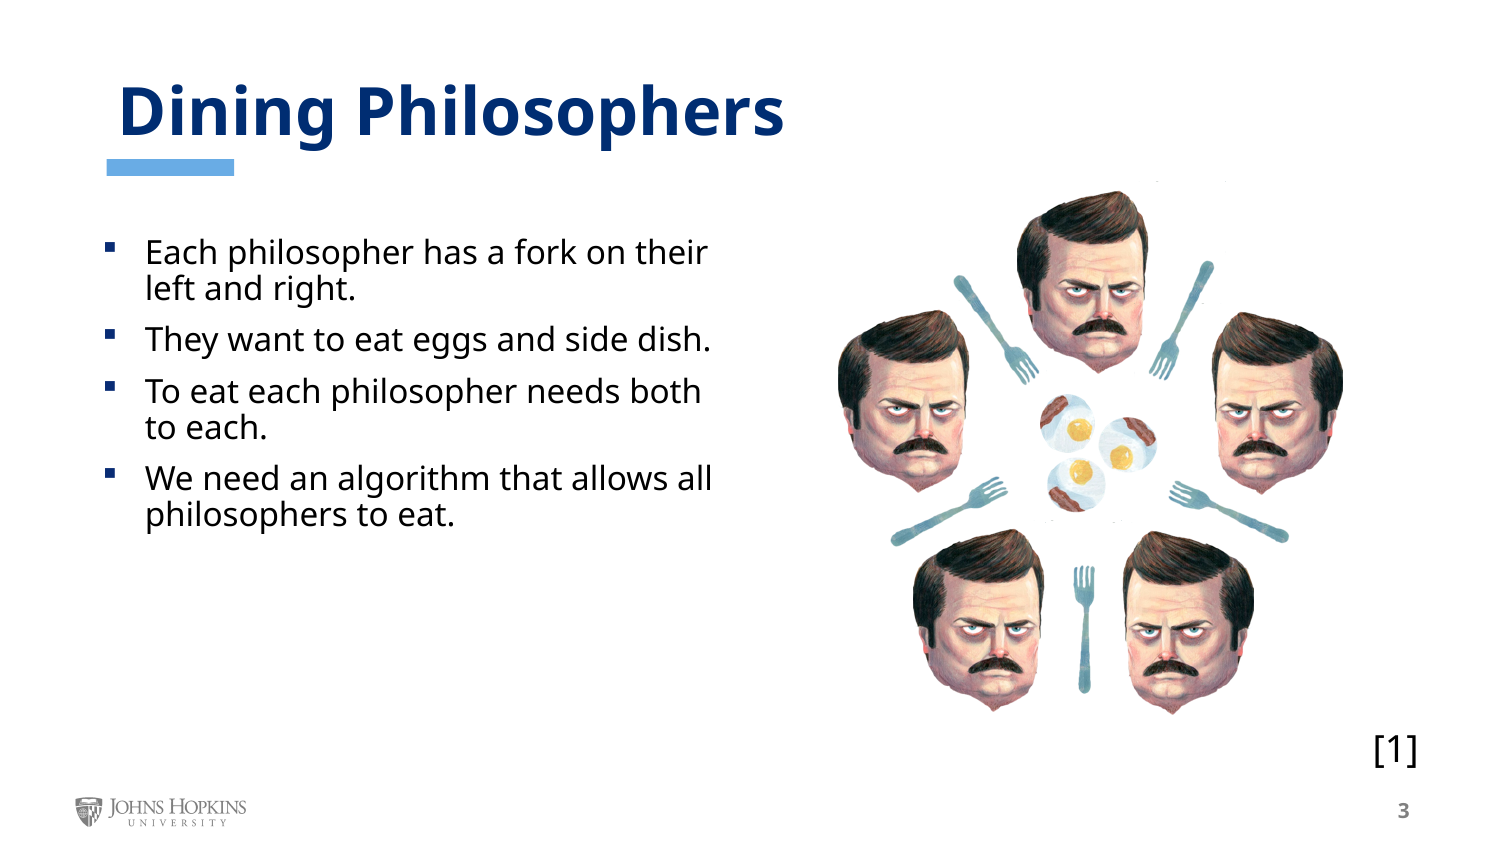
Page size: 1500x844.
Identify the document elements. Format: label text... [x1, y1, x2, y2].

text_box [1] [1358, 717, 1434, 778]
picture [801, 174, 1371, 745]
title Dining Philosophers [103, 70, 1397, 159]
list Each philosopher has a fork on their left and right. They want to eat eggs and side dish. To eat each philosopher needs both to each. We need an algorithm that allows all philosophers to eat. [87, 228, 750, 733]
